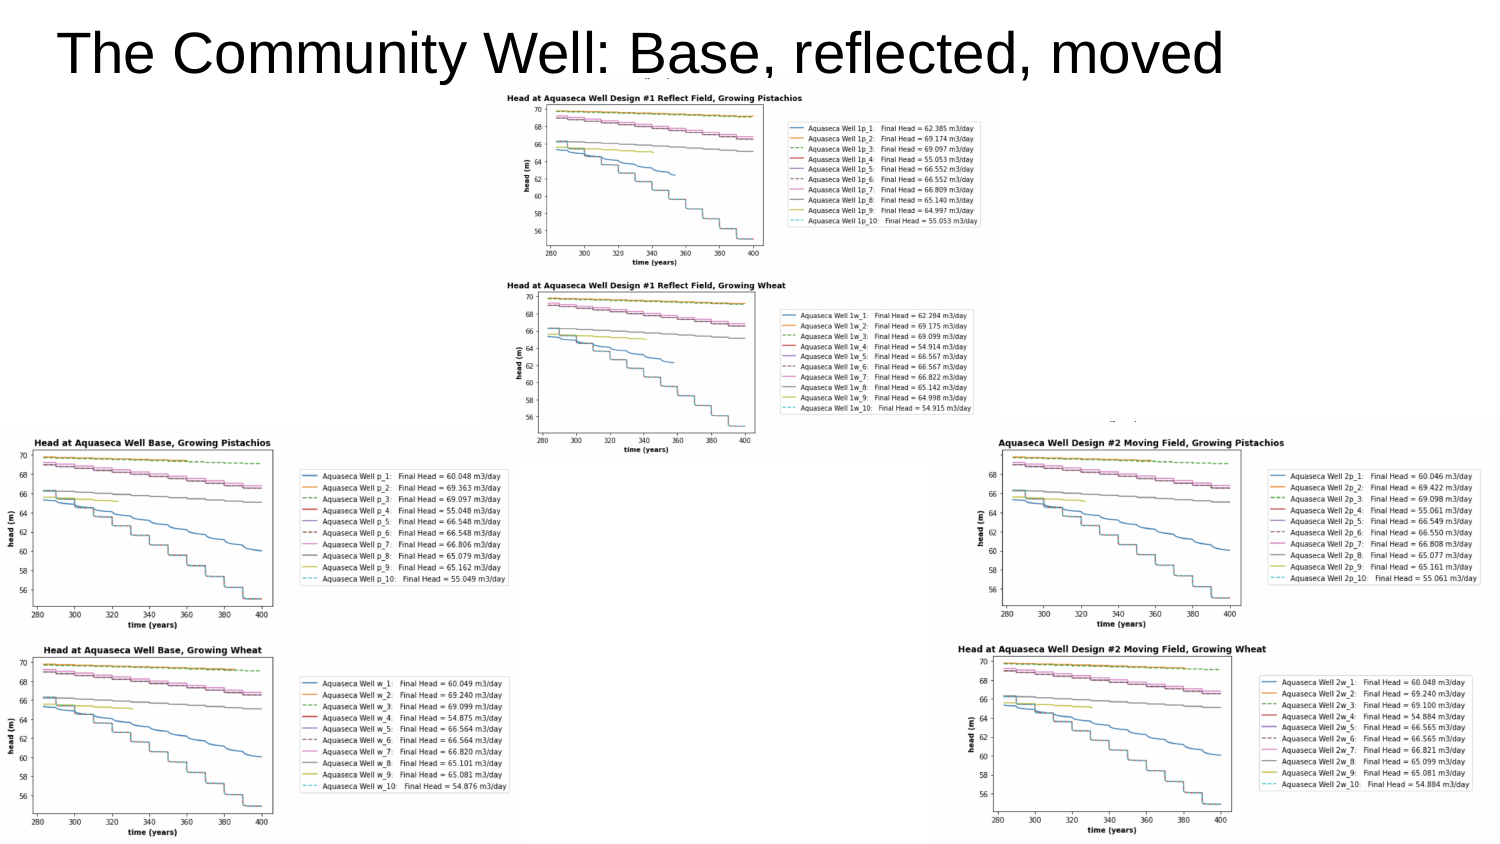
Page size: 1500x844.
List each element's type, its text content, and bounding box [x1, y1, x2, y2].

title The Community Well: Base, reflected, moved [41, 0, 1439, 94]
picture [0, 78, 1500, 844]
